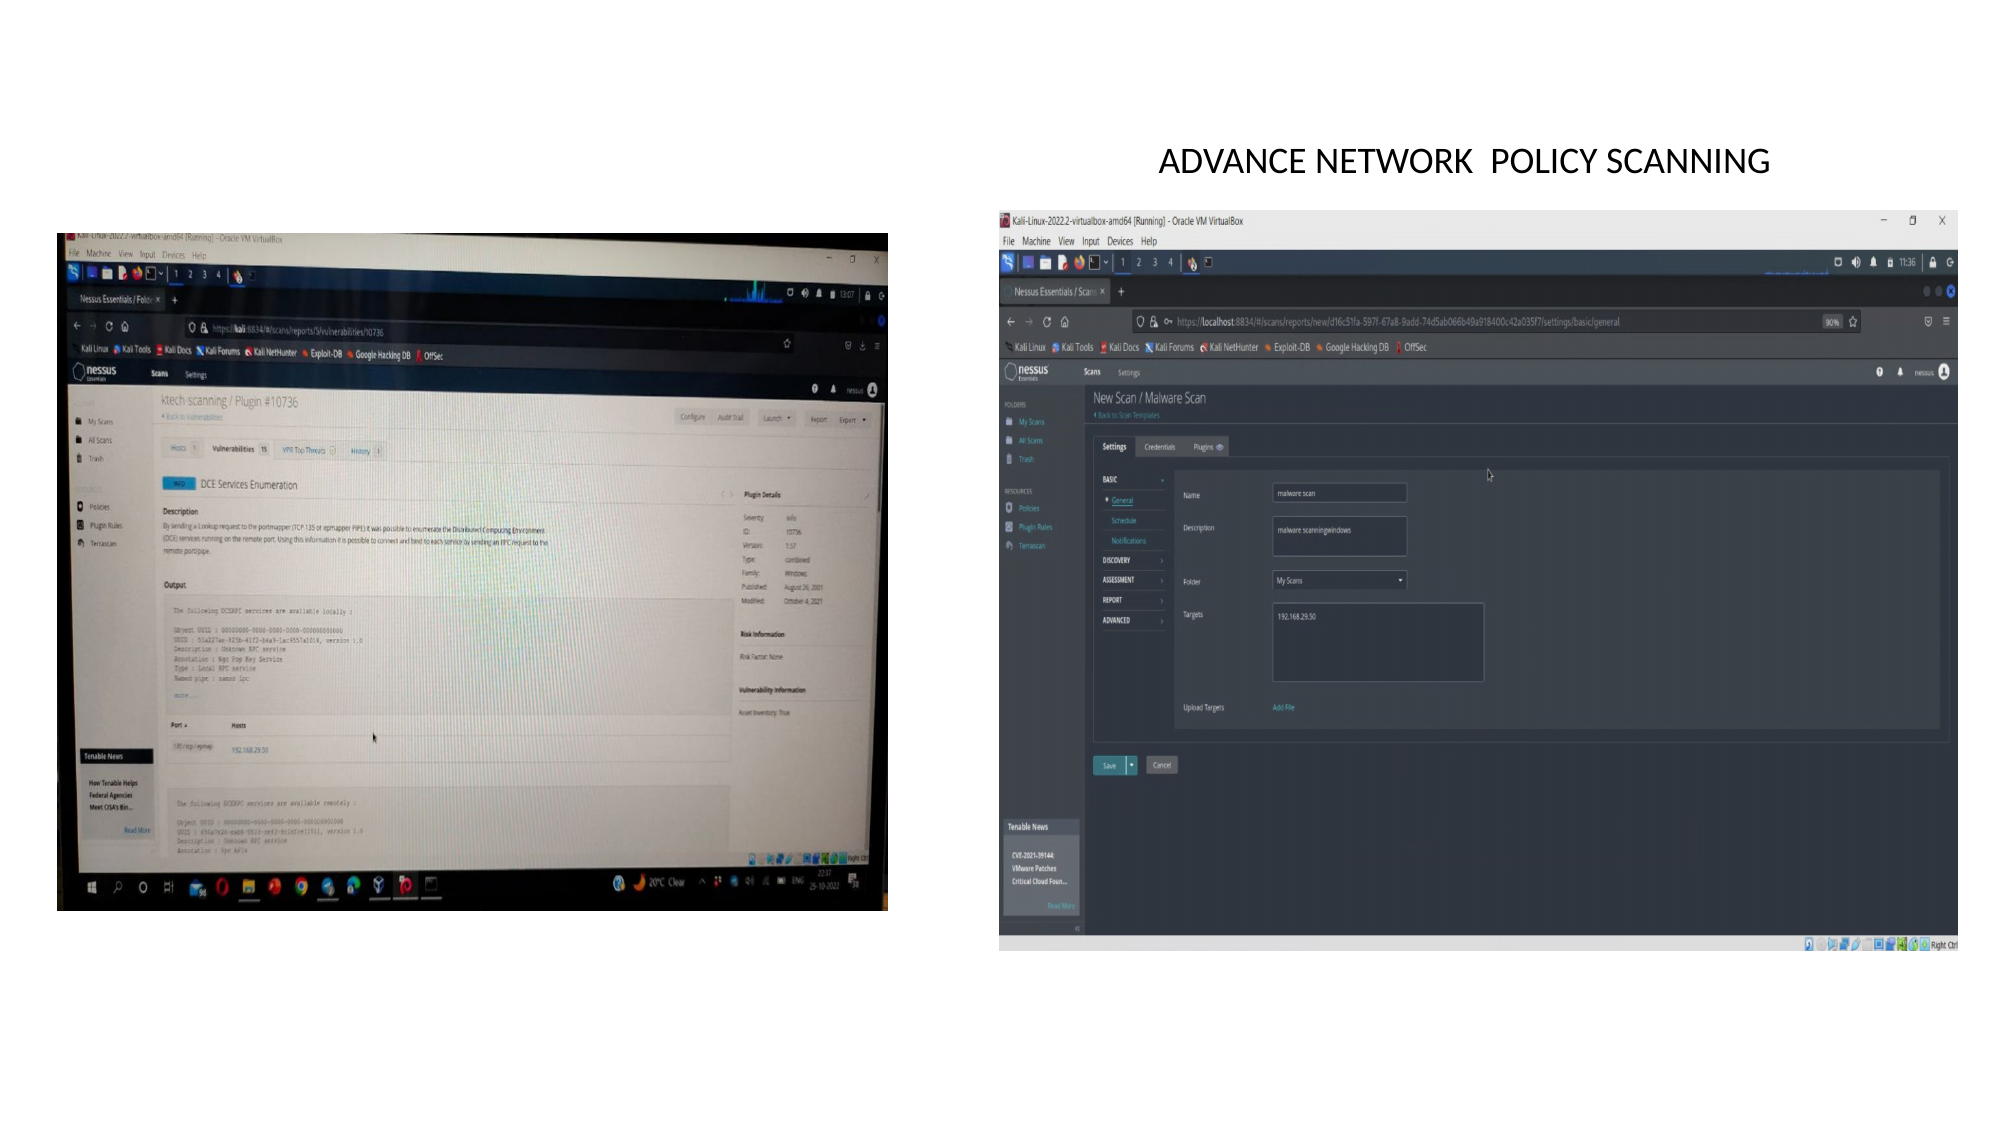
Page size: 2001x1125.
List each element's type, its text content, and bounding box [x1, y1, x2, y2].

text_box ADVANCE NETWORK POLICY SCANNING [1143, 129, 1815, 189]
picture [57, 233, 888, 911]
picture [999, 210, 1958, 951]
